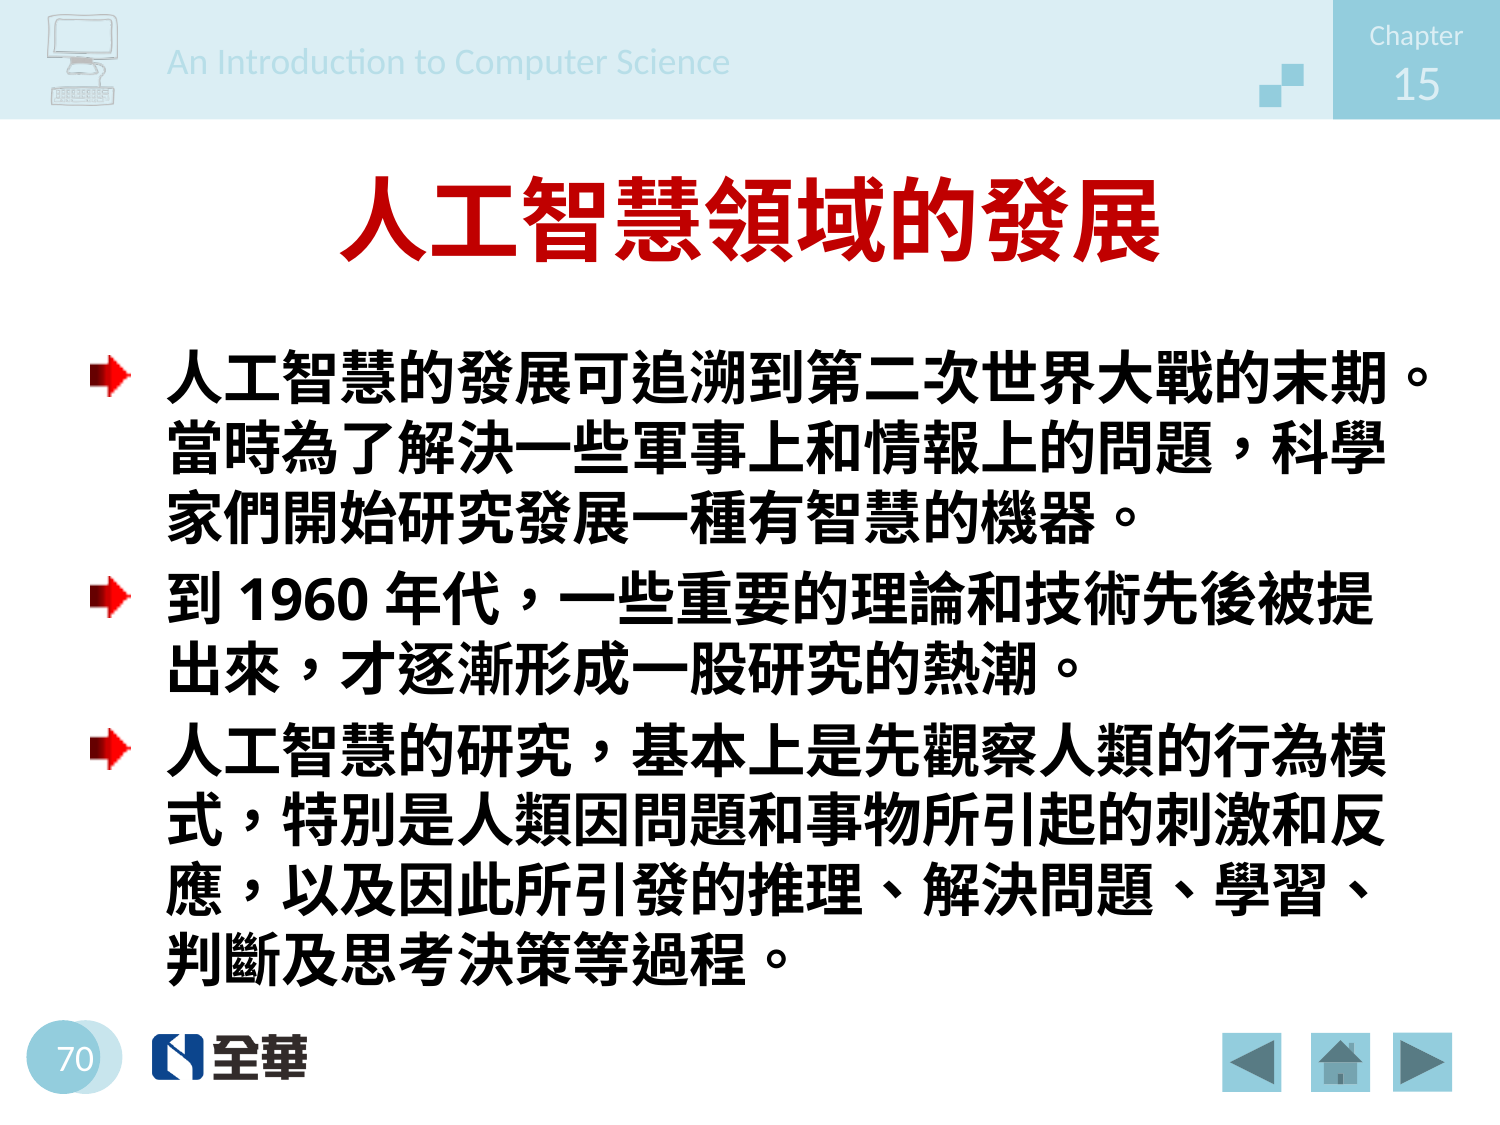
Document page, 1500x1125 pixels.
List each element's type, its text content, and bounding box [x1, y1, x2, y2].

picture [47, 14, 118, 106]
title 人工智慧領域的發展 [75, 138, 1425, 297]
picture [90, 576, 131, 618]
list 人工智慧的發展可追溯到第二次世界大戰的末期。當時為了解決一些軍事上和情報上的問題，科學家們開始研究發展一種有智慧的機器。 到1960年代，一些重要的理論和技術先後被提出來，才逐漸形成一股研究的熱潮。 人工智慧的研究，基本上是先觀察人類的行為模式，特別是人類因問題和事物所引起的刺激和反應，以及因此所引發的推理、解決問題、學習、判斷及思考決策等過程。 [75, 333, 1425, 1005]
picture [152, 1034, 307, 1080]
picture [90, 728, 131, 770]
picture [90, 355, 131, 397]
